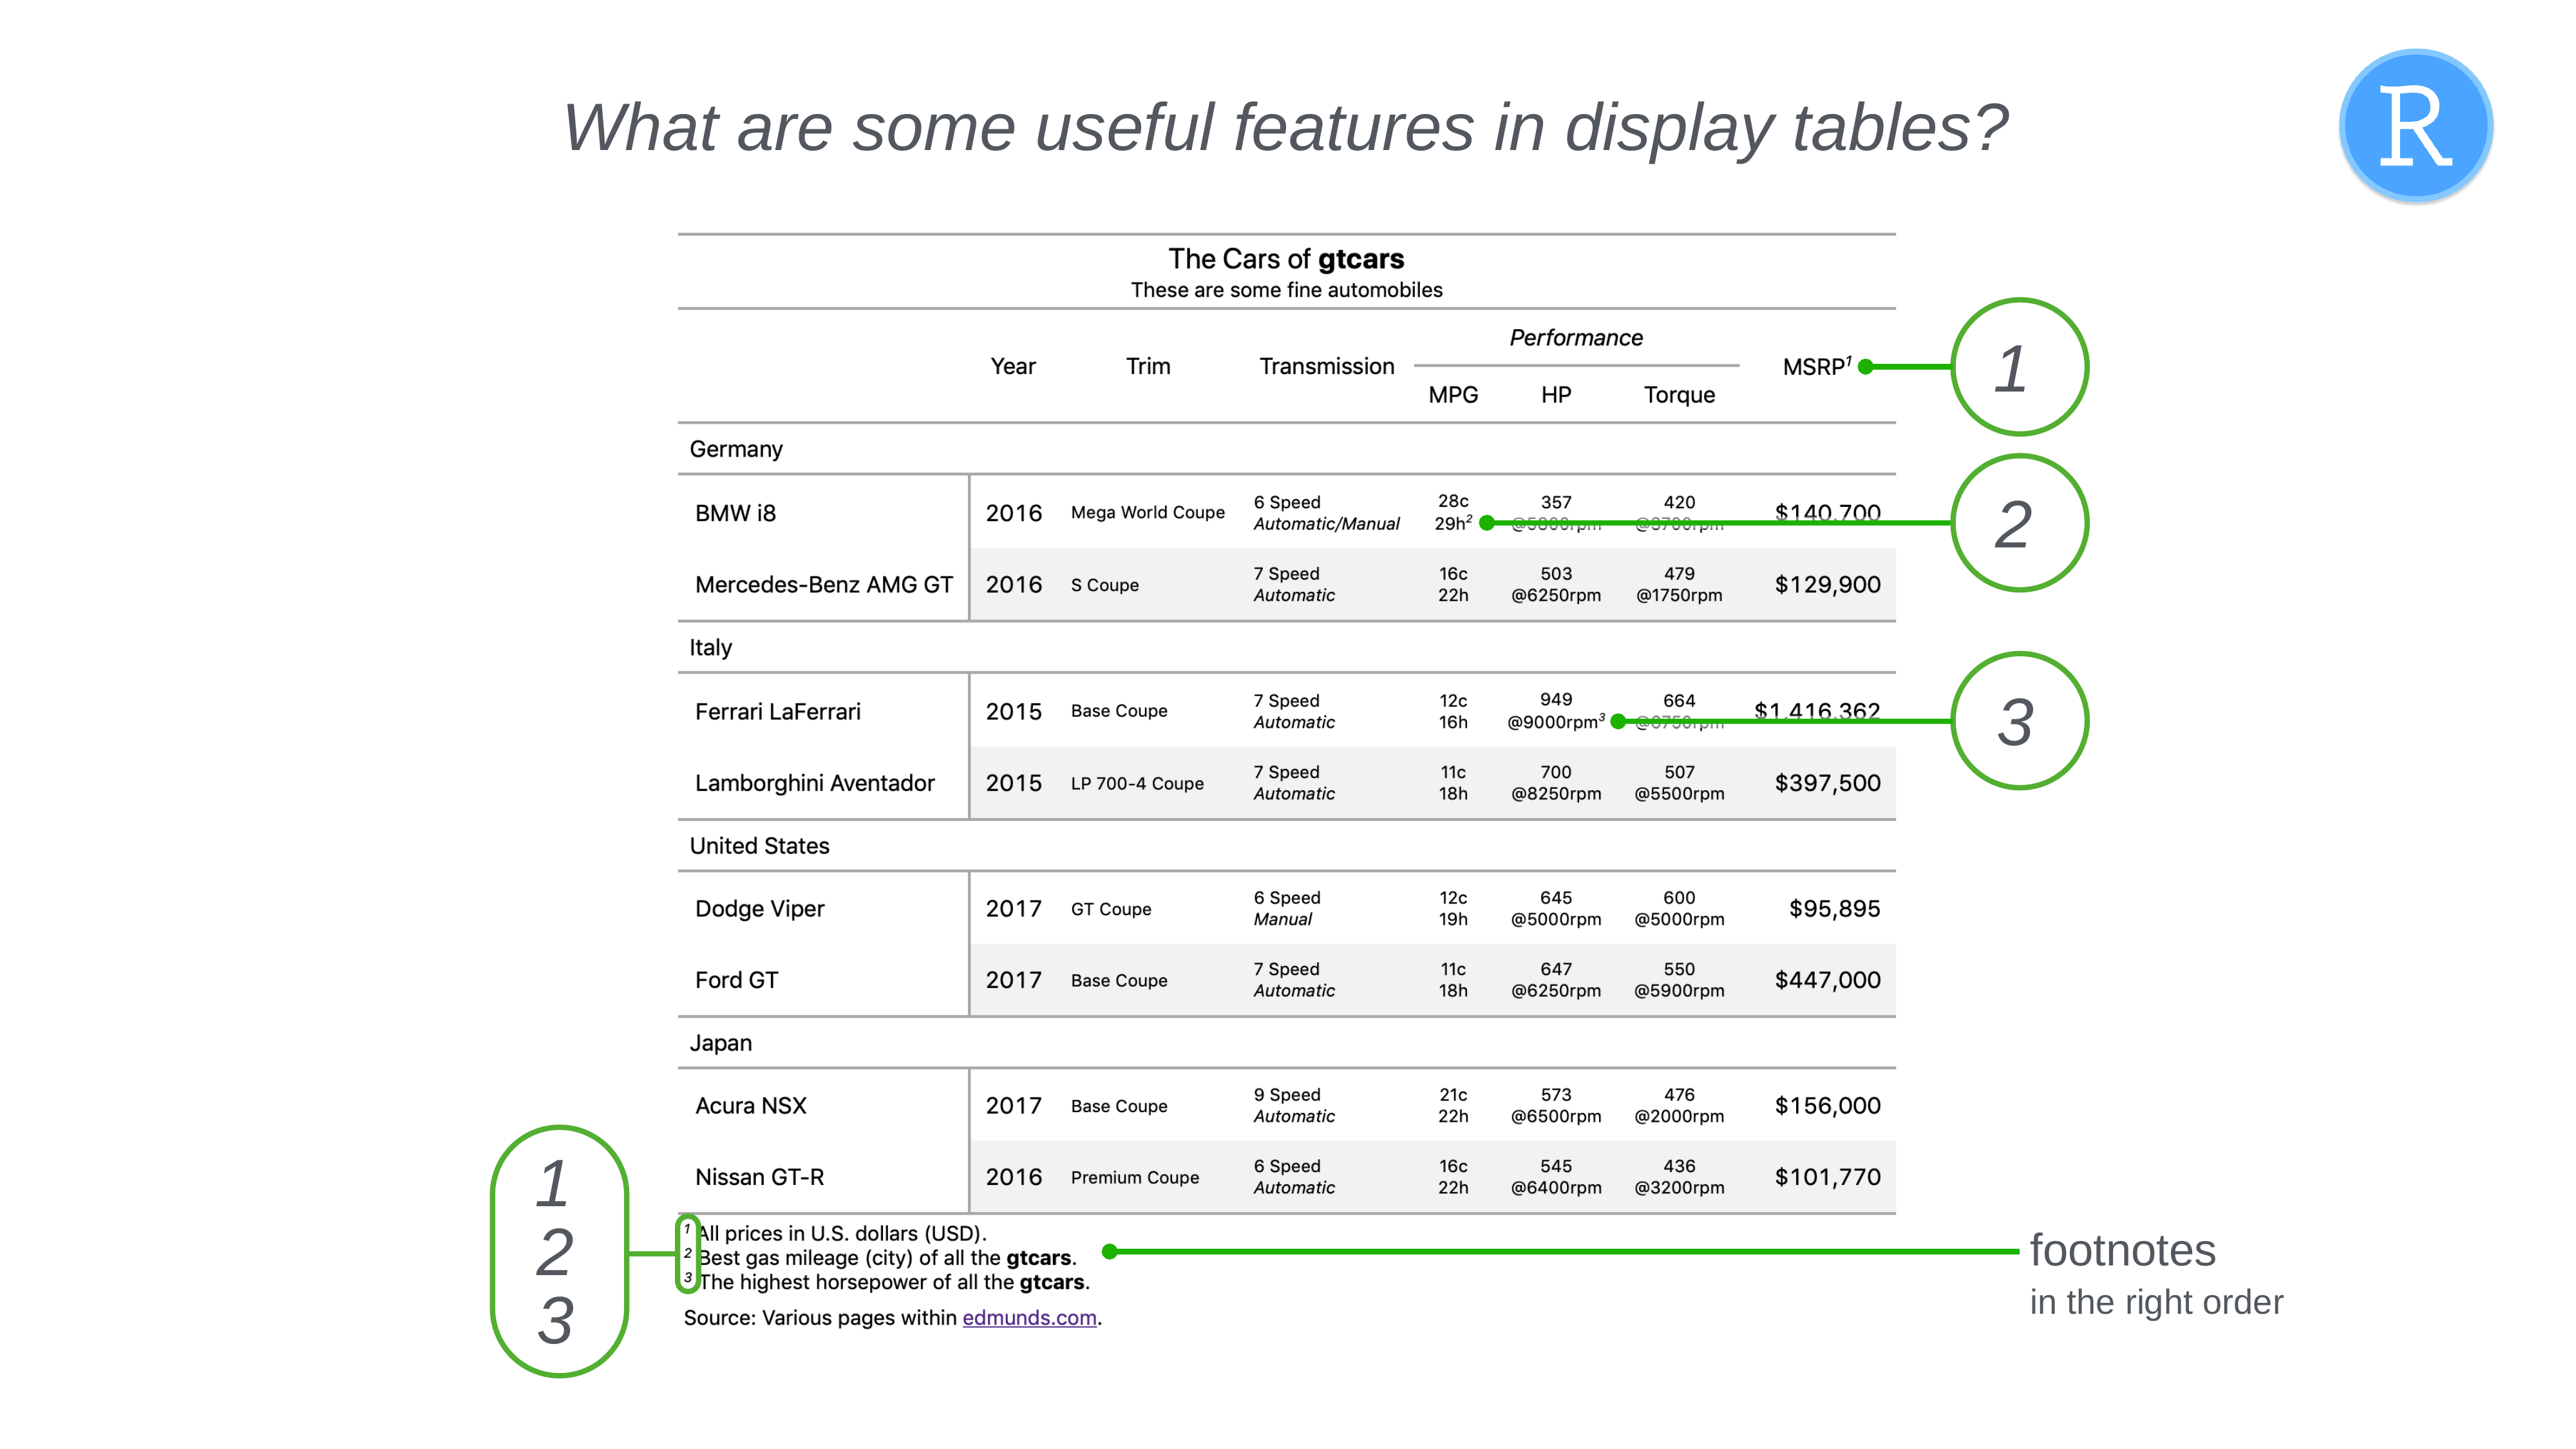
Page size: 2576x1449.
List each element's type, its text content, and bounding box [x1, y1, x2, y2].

picture [676, 223, 1900, 1350]
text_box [492, 1127, 699, 1376]
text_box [2024, 1217, 2409, 1329]
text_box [1865, 299, 2088, 435]
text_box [1486, 455, 2088, 591]
picture [2328, 37, 2505, 213]
text_box What are some useful features in display tables? [131, 81, 2441, 173]
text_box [1618, 653, 2088, 788]
